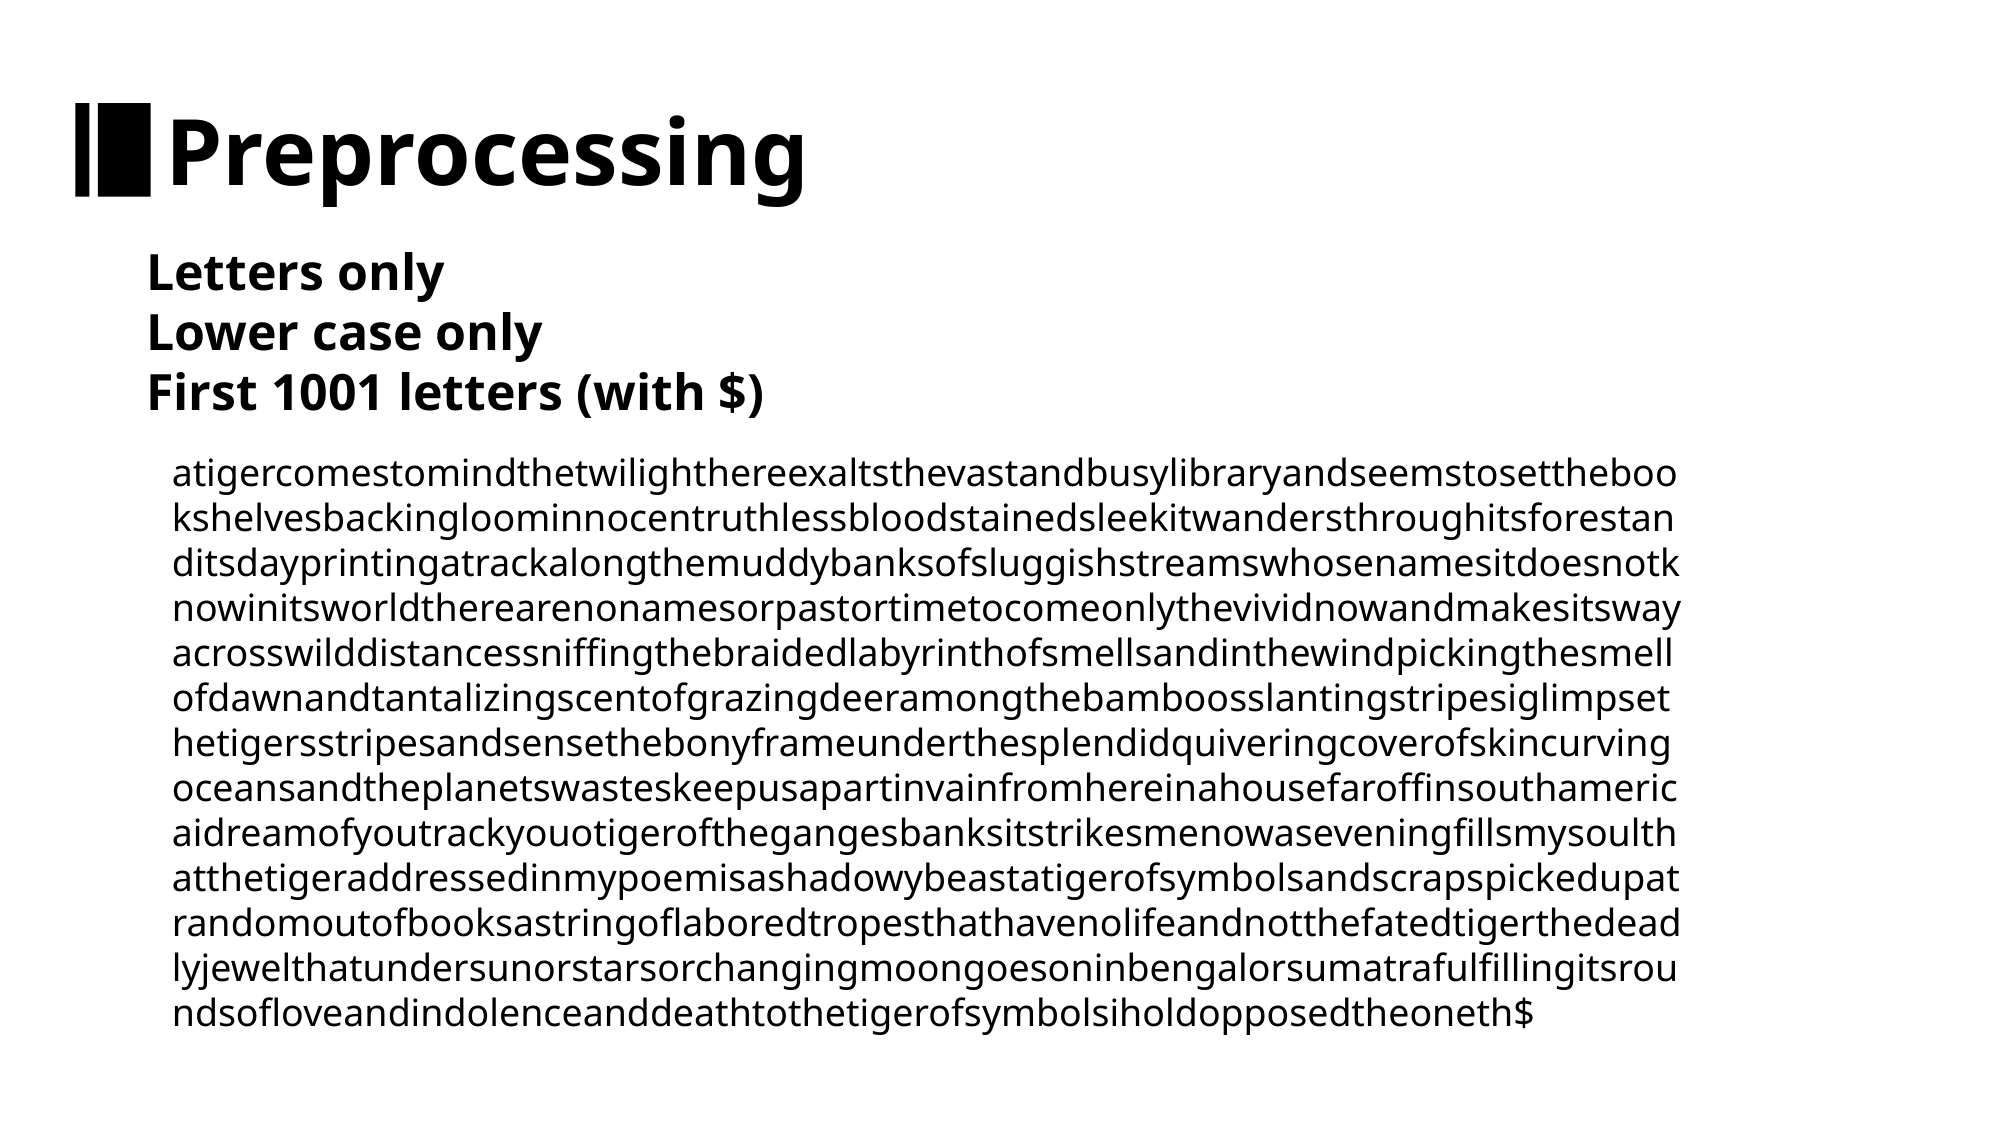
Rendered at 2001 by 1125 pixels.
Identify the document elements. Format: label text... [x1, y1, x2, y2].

text_box atigercomestomindthetwilighthereexaltsthevastandbusylibraryandseemstosetthebookshelvesbackingloominnocentruthlessbloodstainedsleekitwandersthroughitsforestanditsdayprintingatrackalongthemuddybanksofsluggishstreamswhosenamesitdoesnotknowinitsworldtherearenonamesorpastortimetocomeonlythevividnowandmakesitswayacrosswilddistancessniffingthebraidedlabyrinthofsmellsandinthewindpickingthesmellofdawnandtantalizingscentofgrazingdeeramongthebamboosslantingstripesiglimpsethetigersstripesandsensethebonyframeunderthesplendidquiveringcoverofskincurvingoceansandtheplanetswasteskeepusapartinvainfromhereinahousefaroffinsouthamericaidreamofyoutrackyouotigerofthegangesbanksitstrikesmenowaseveningfillsmysoulthatthetigeraddressedinmypoemisashadowybeastatigerofsymbolsandscrapspickedupatrandomoutofbooksastringoflaboredtropesthathavenolifeandnotthefatedtigerthedeadlyjewelthatundersunorstarsorchangingmoongoesoninbengalorsumatrafulfillingitsroundsofloveandindolenceanddeathtothetigerofsymbolsiholdopposedtheoneth$ [157, 441, 1698, 1086]
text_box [75, 86, 1107, 436]
